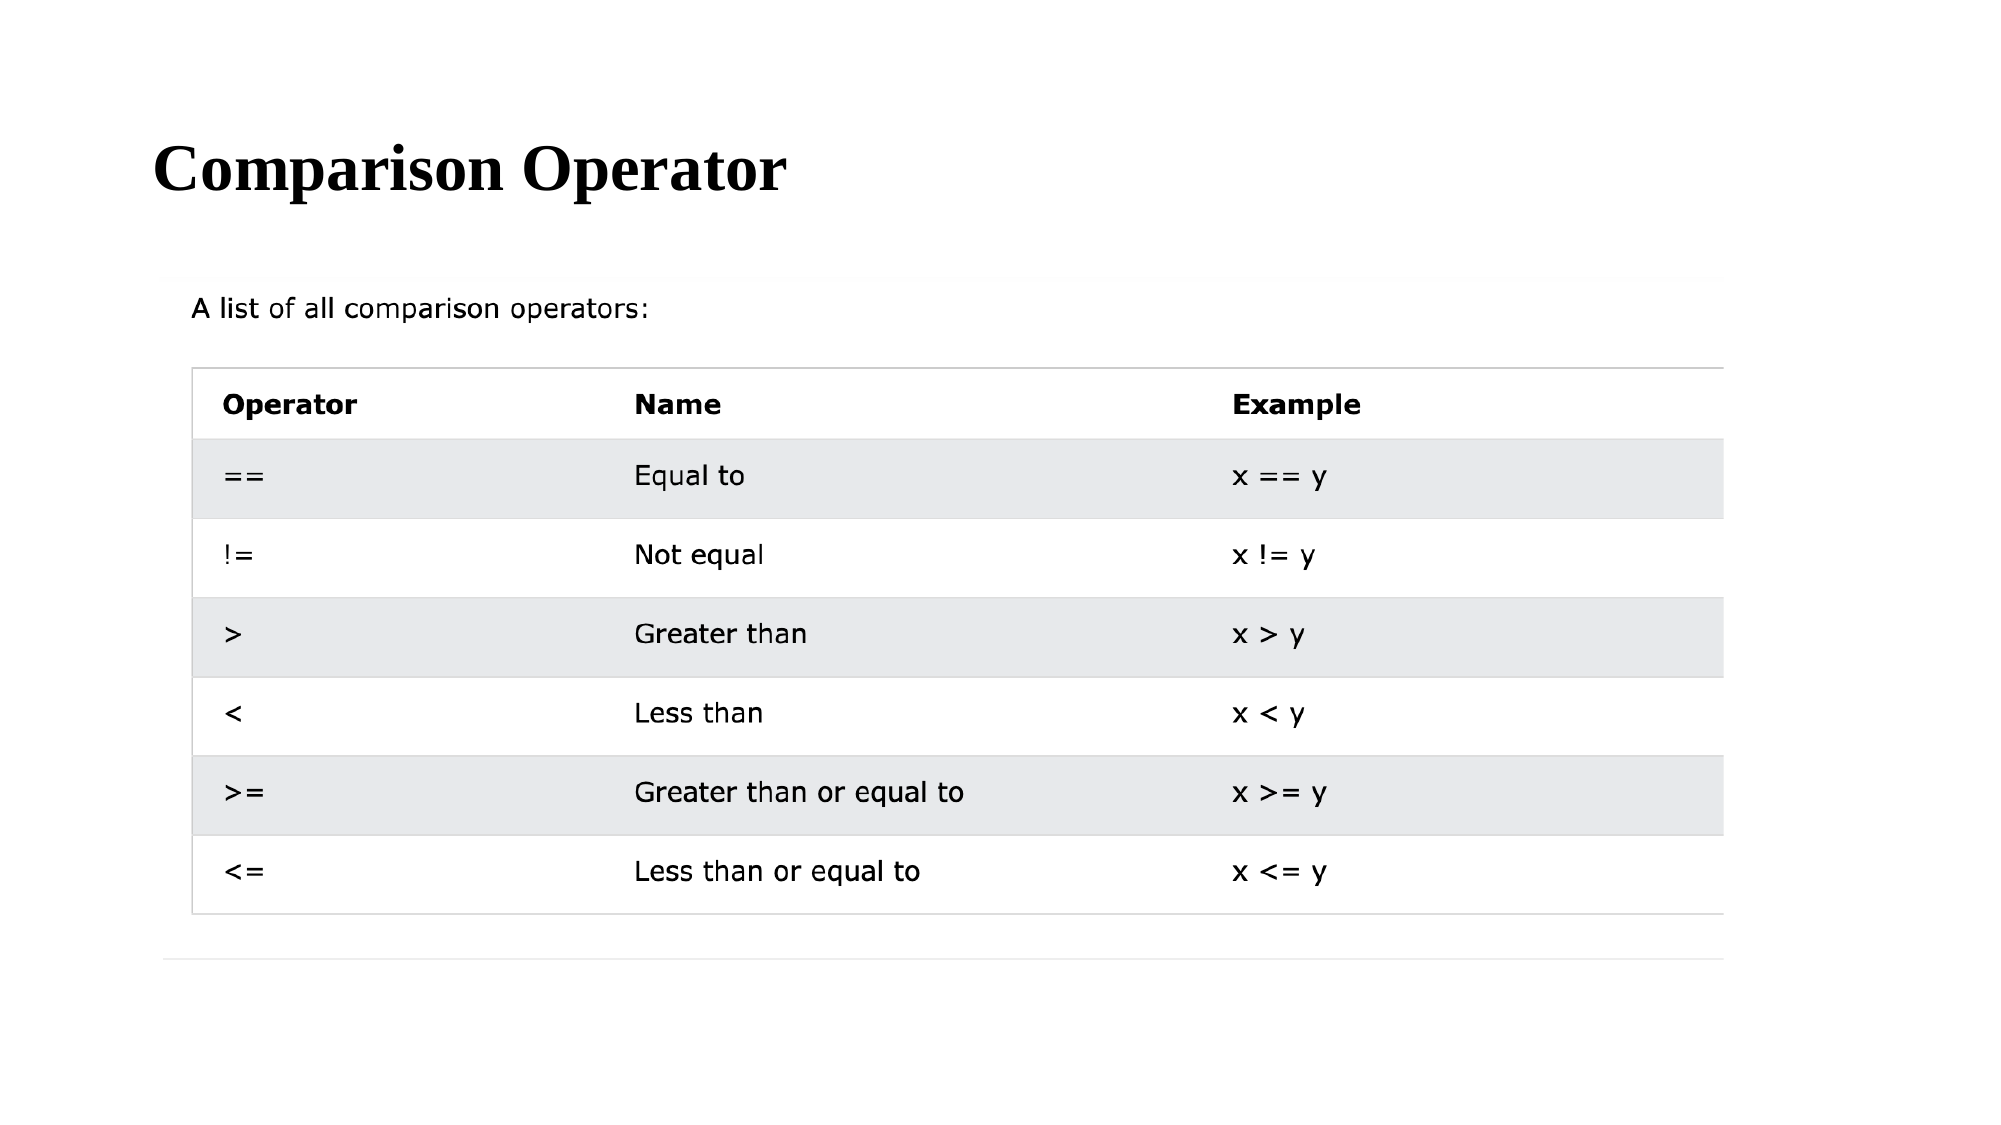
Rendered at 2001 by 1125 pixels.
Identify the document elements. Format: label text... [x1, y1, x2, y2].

title Comparison Operator [137, 59, 1863, 278]
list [159, 277, 1724, 1003]
